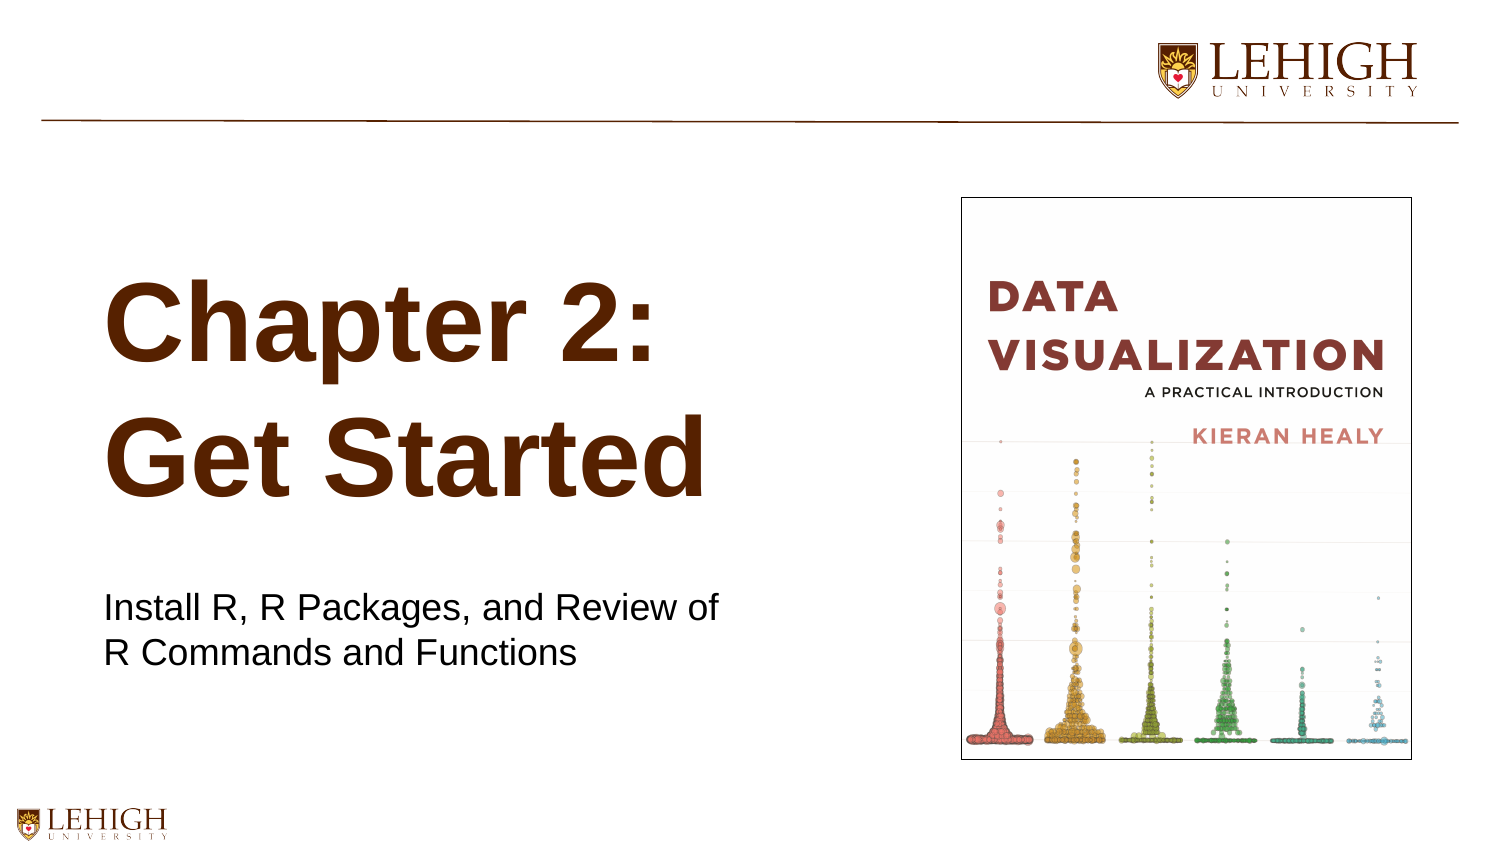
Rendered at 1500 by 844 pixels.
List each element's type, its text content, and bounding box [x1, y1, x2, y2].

text_box Install R, R Packages, and Review of R Commands and Functions [88, 575, 750, 680]
picture [17, 808, 167, 841]
picture [1157, 42, 1417, 99]
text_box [41, 120, 1459, 124]
title Chapter 2: Get Started [88, 197, 933, 534]
picture [961, 196, 1412, 760]
